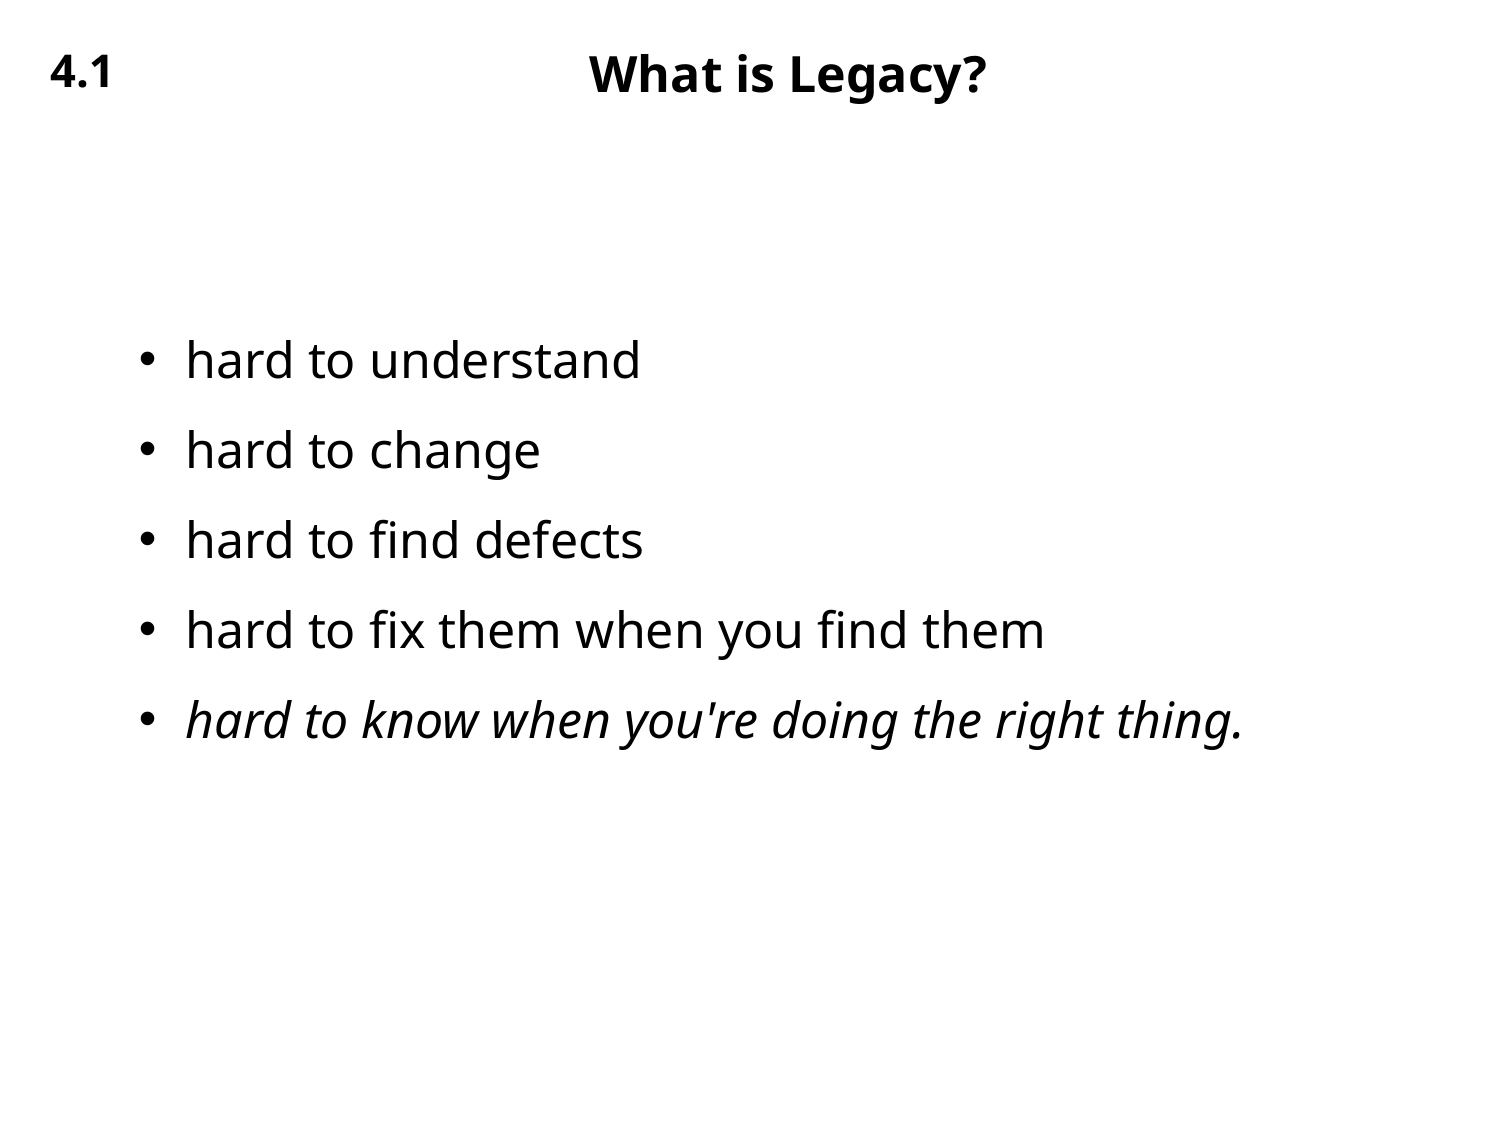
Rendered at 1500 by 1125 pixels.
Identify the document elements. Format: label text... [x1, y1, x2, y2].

text_box hard to understand hard to change hard to find defects hard to fix them when you find them hard to know when you're doing the right thing. [123, 290, 1353, 756]
list 4.1 [35, 35, 160, 106]
title What is Legacy? [152, 35, 1425, 108]
